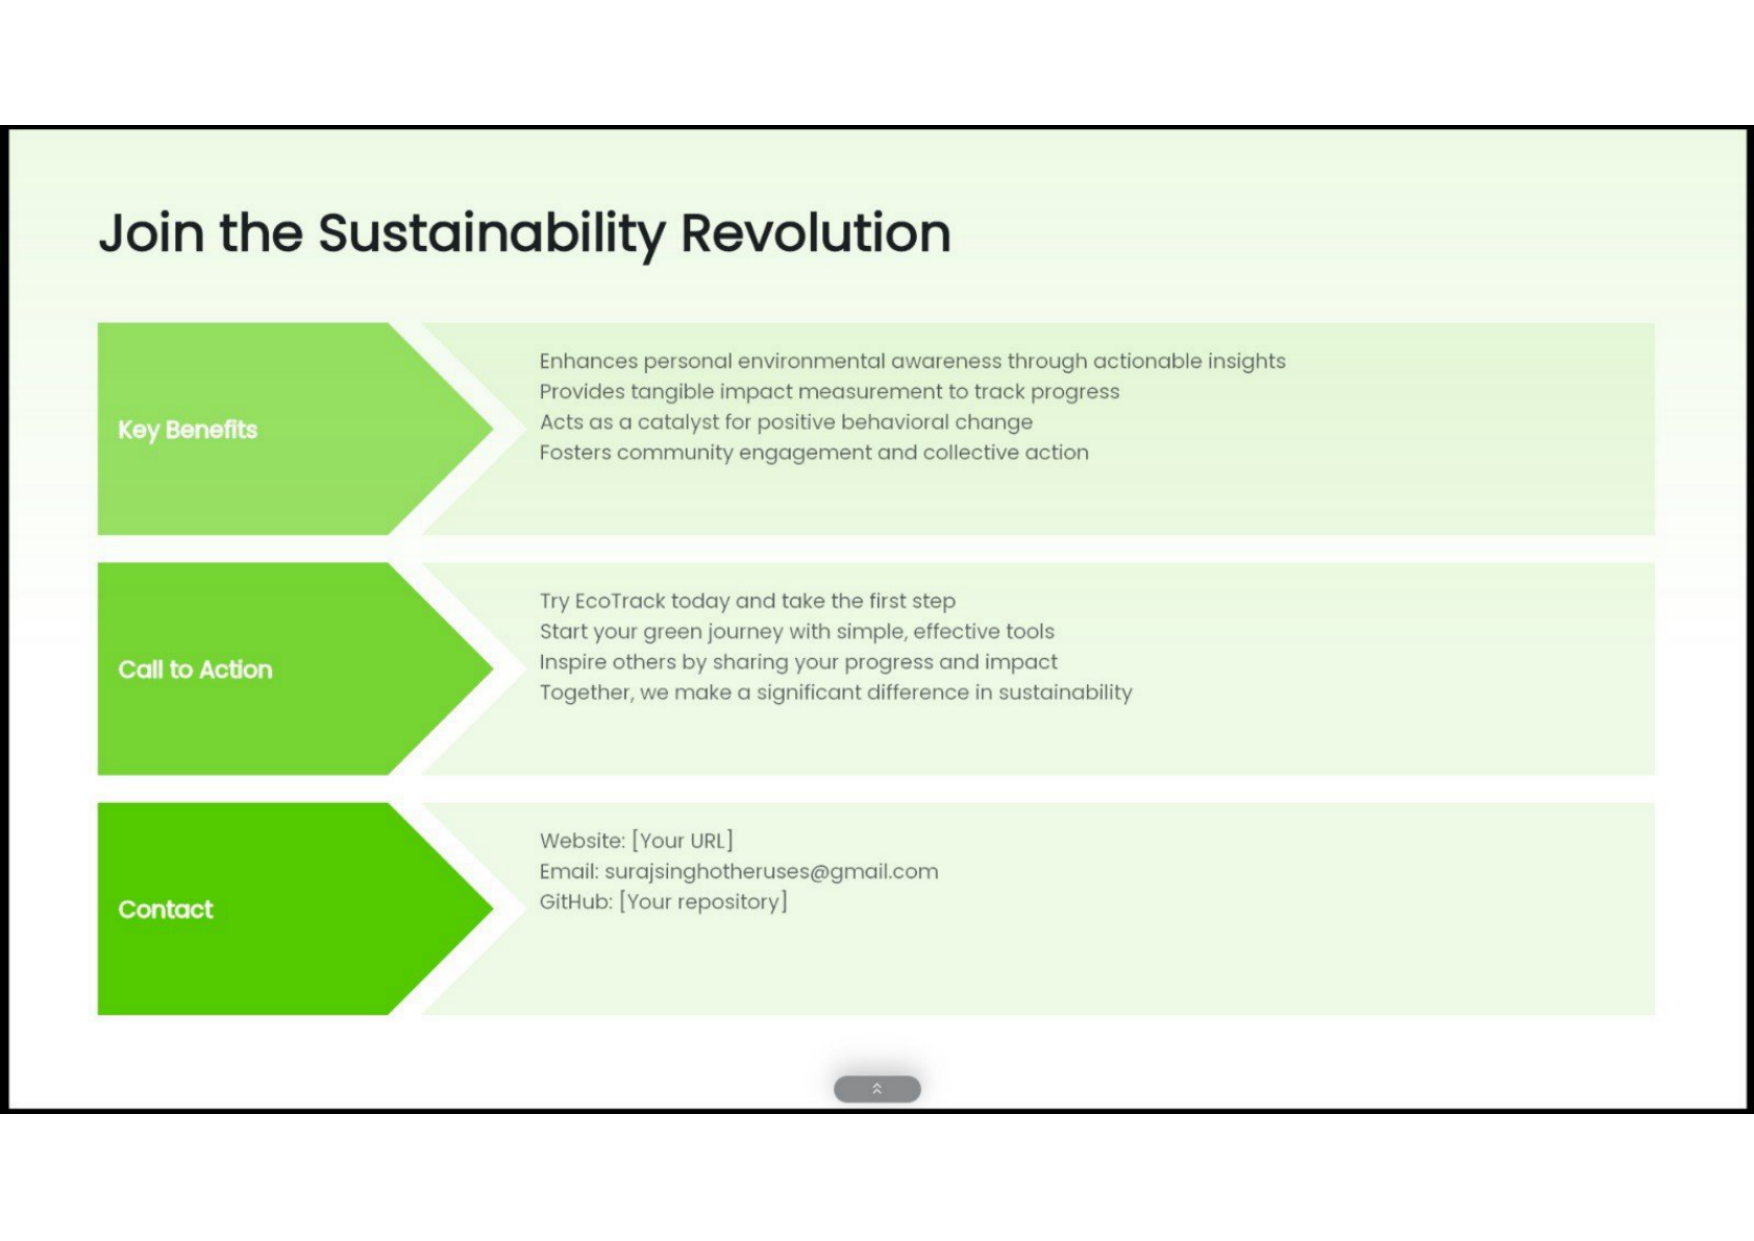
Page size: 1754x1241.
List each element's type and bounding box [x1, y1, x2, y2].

picture [0, 125, 1754, 1114]
